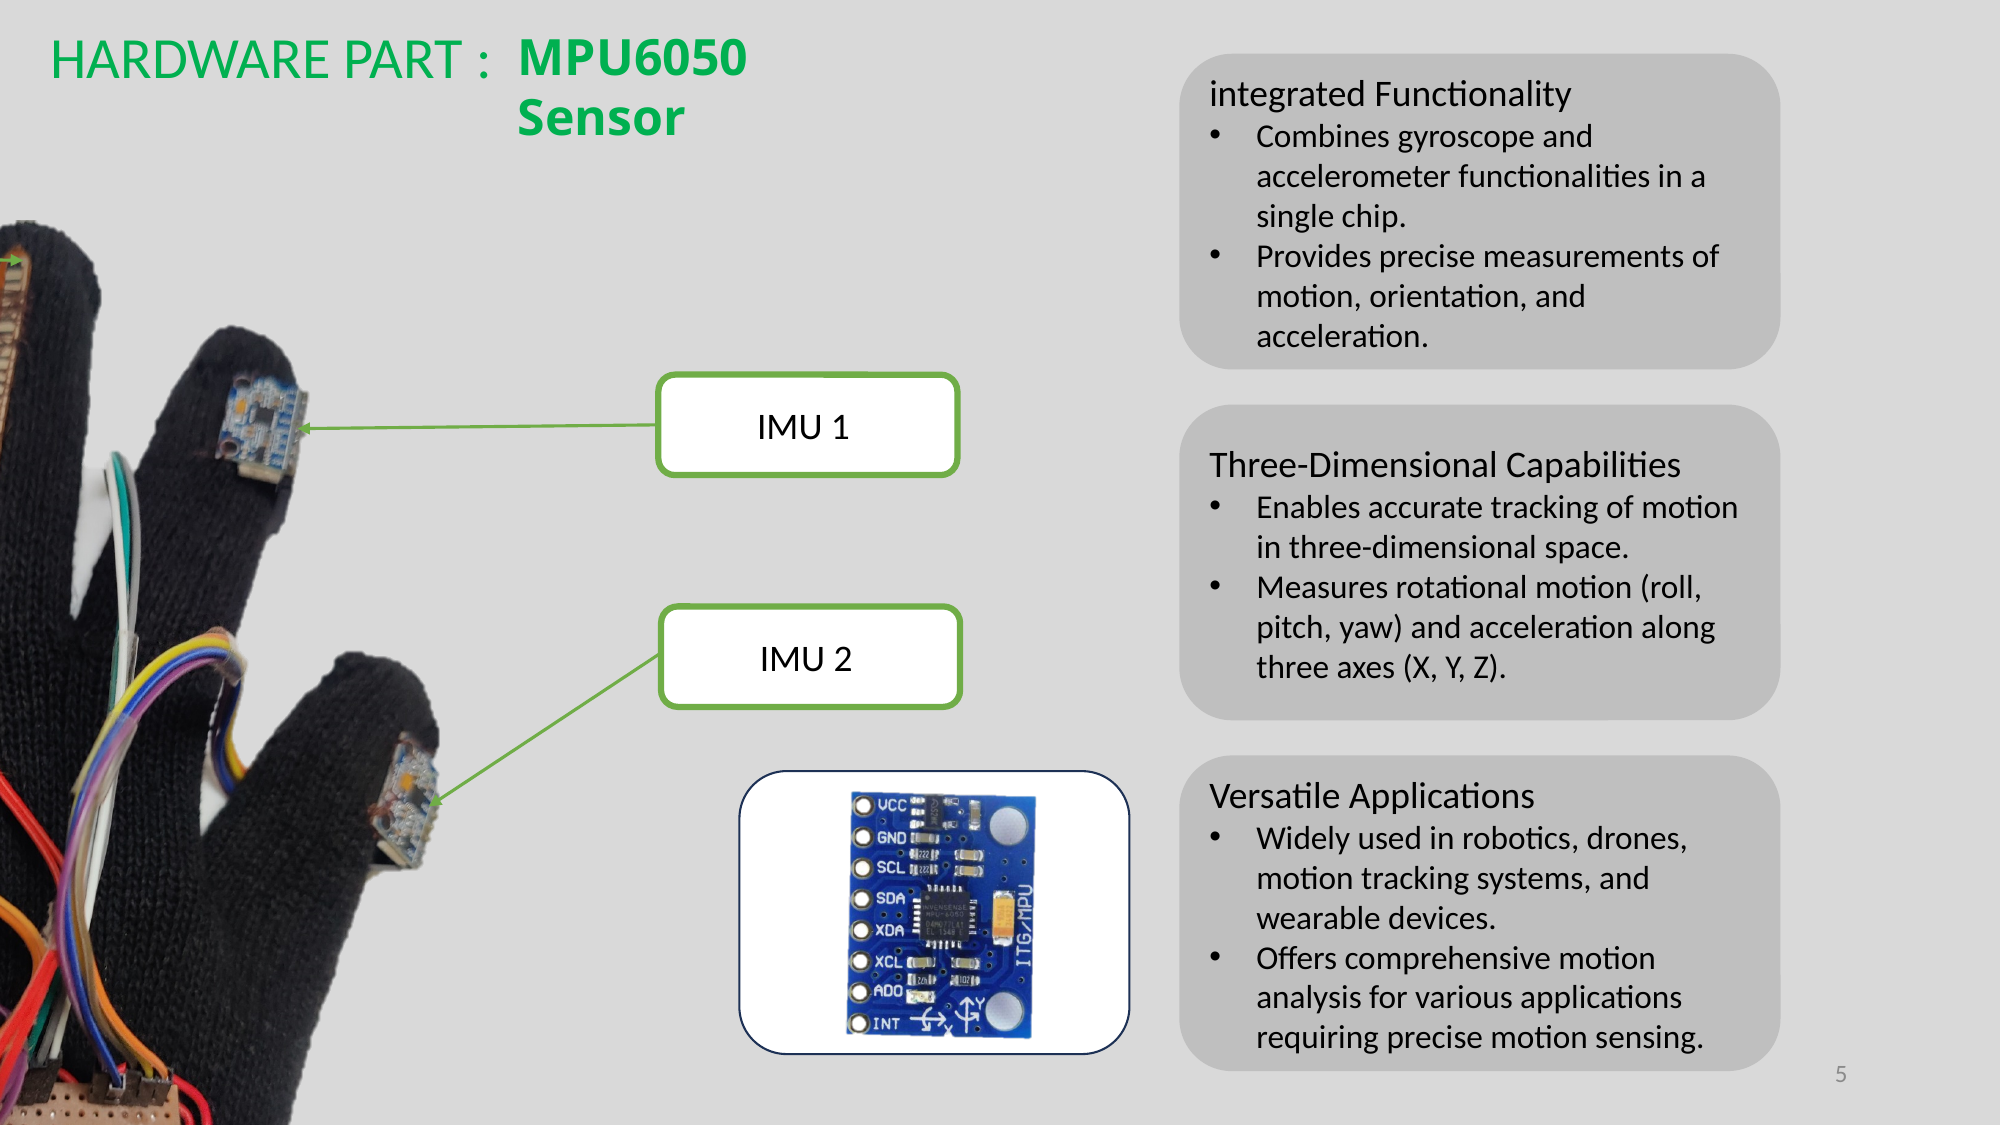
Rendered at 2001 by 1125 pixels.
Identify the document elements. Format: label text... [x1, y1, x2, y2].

text_box integrated Functionality Combines gyroscope and accelerometer functionalities in a single chip. Provides precise measurements of motion, orientation, and acceleration. [1178, 52, 1782, 371]
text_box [0, 190, 961, 1125]
text_box HARDWARE PART : [0, 12, 543, 98]
slide_number 5 [1412, 1042, 1863, 1103]
text_box MPU6050 Sensor [502, 18, 894, 153]
text_box Versatile Applications Widely used in robotics, drones, motion tracking systems, and wearable devices. Offers comprehensive motion analysis for various applications requiring precise motion sensing. [1178, 754, 1782, 1073]
text_box Three-Dimensional Capabilities Enables accurate tracking of motion in three-dimensional space. Measures rotational motion (roll, pitch, yaw) and acceleration along three axes (X, Y, Z). [1178, 403, 1782, 722]
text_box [739, 771, 1130, 1055]
